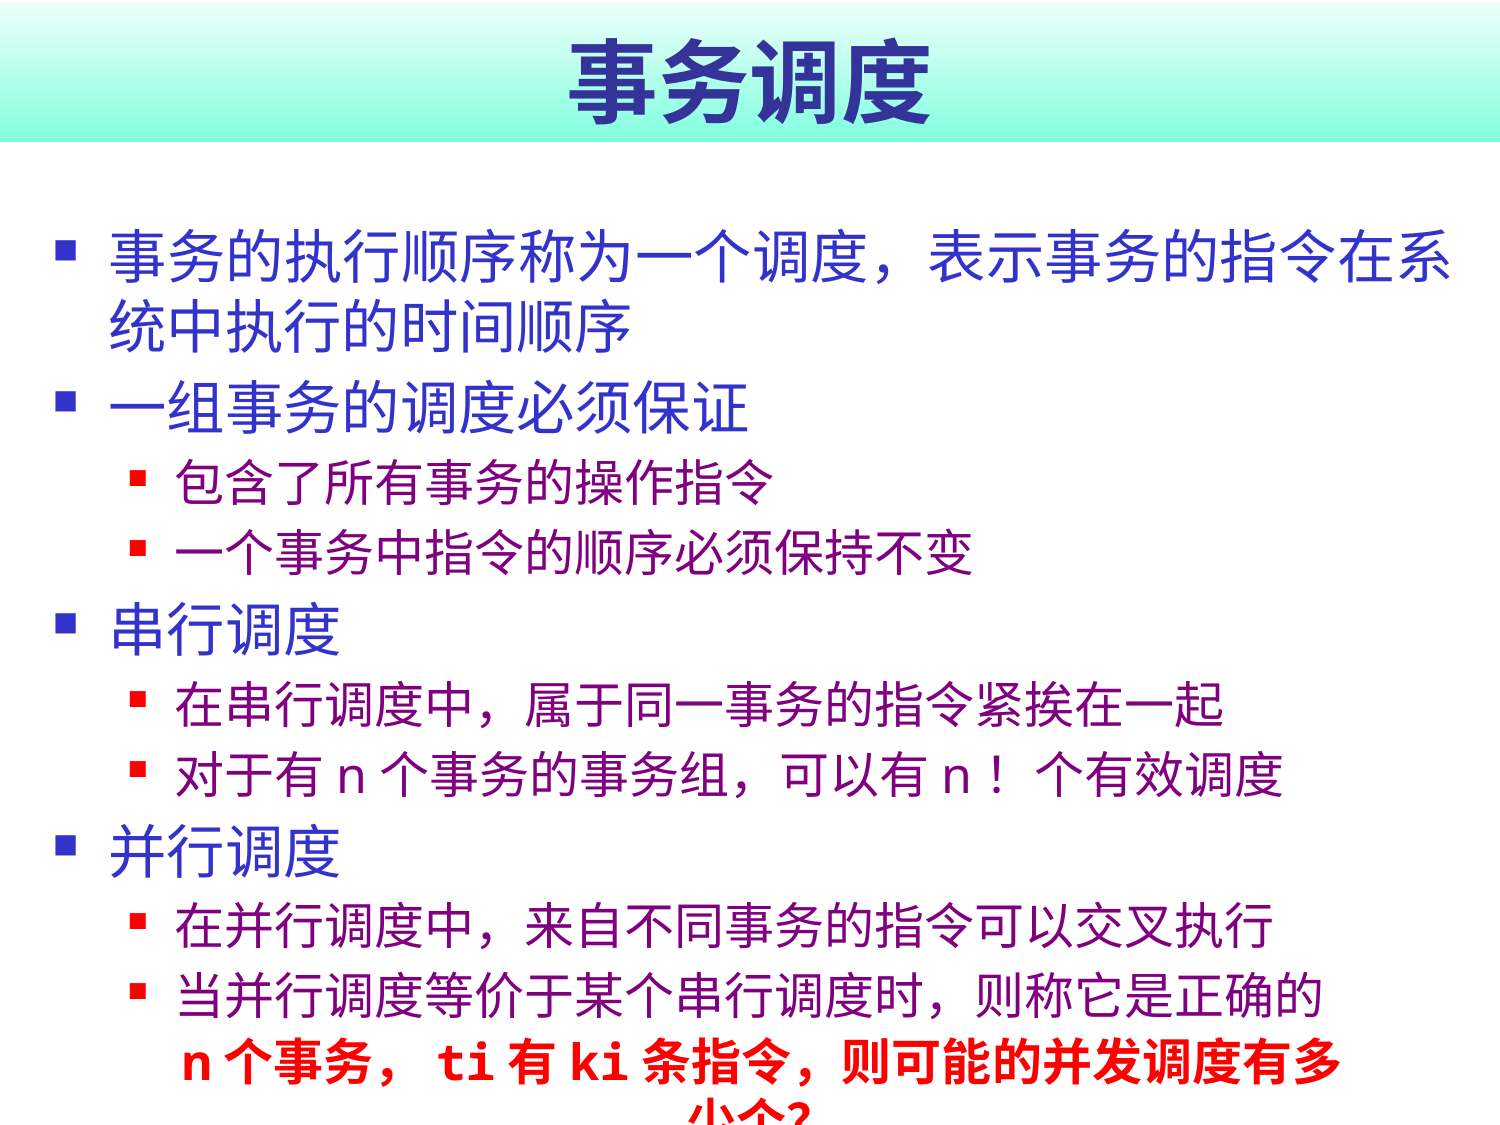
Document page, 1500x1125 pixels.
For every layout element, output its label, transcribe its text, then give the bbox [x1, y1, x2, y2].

text_box n个事务，ti有ki条指令，则可能的并发调度有多少个？ [147, 1023, 1376, 1125]
title 事务调度 [0, 2, 1500, 143]
list 事务的执行顺序称为一个调度，表示事务的指令在系统中执行的时间顺序 一组事务的调度必须保证 包含了所有事务的操作指令 一个事务中指令的顺序必须保持不变 串行调度 在串行调度中，属于同一事务的指令紧挨在一起 对于有n个事务的事务组，可以有n！个有效调度 并行调度 在并行调度中，来自不同事务的指令可以交叉执行 当并行调度等价于某个串行调度时，则称它是正确的 [37, 212, 1470, 1076]
